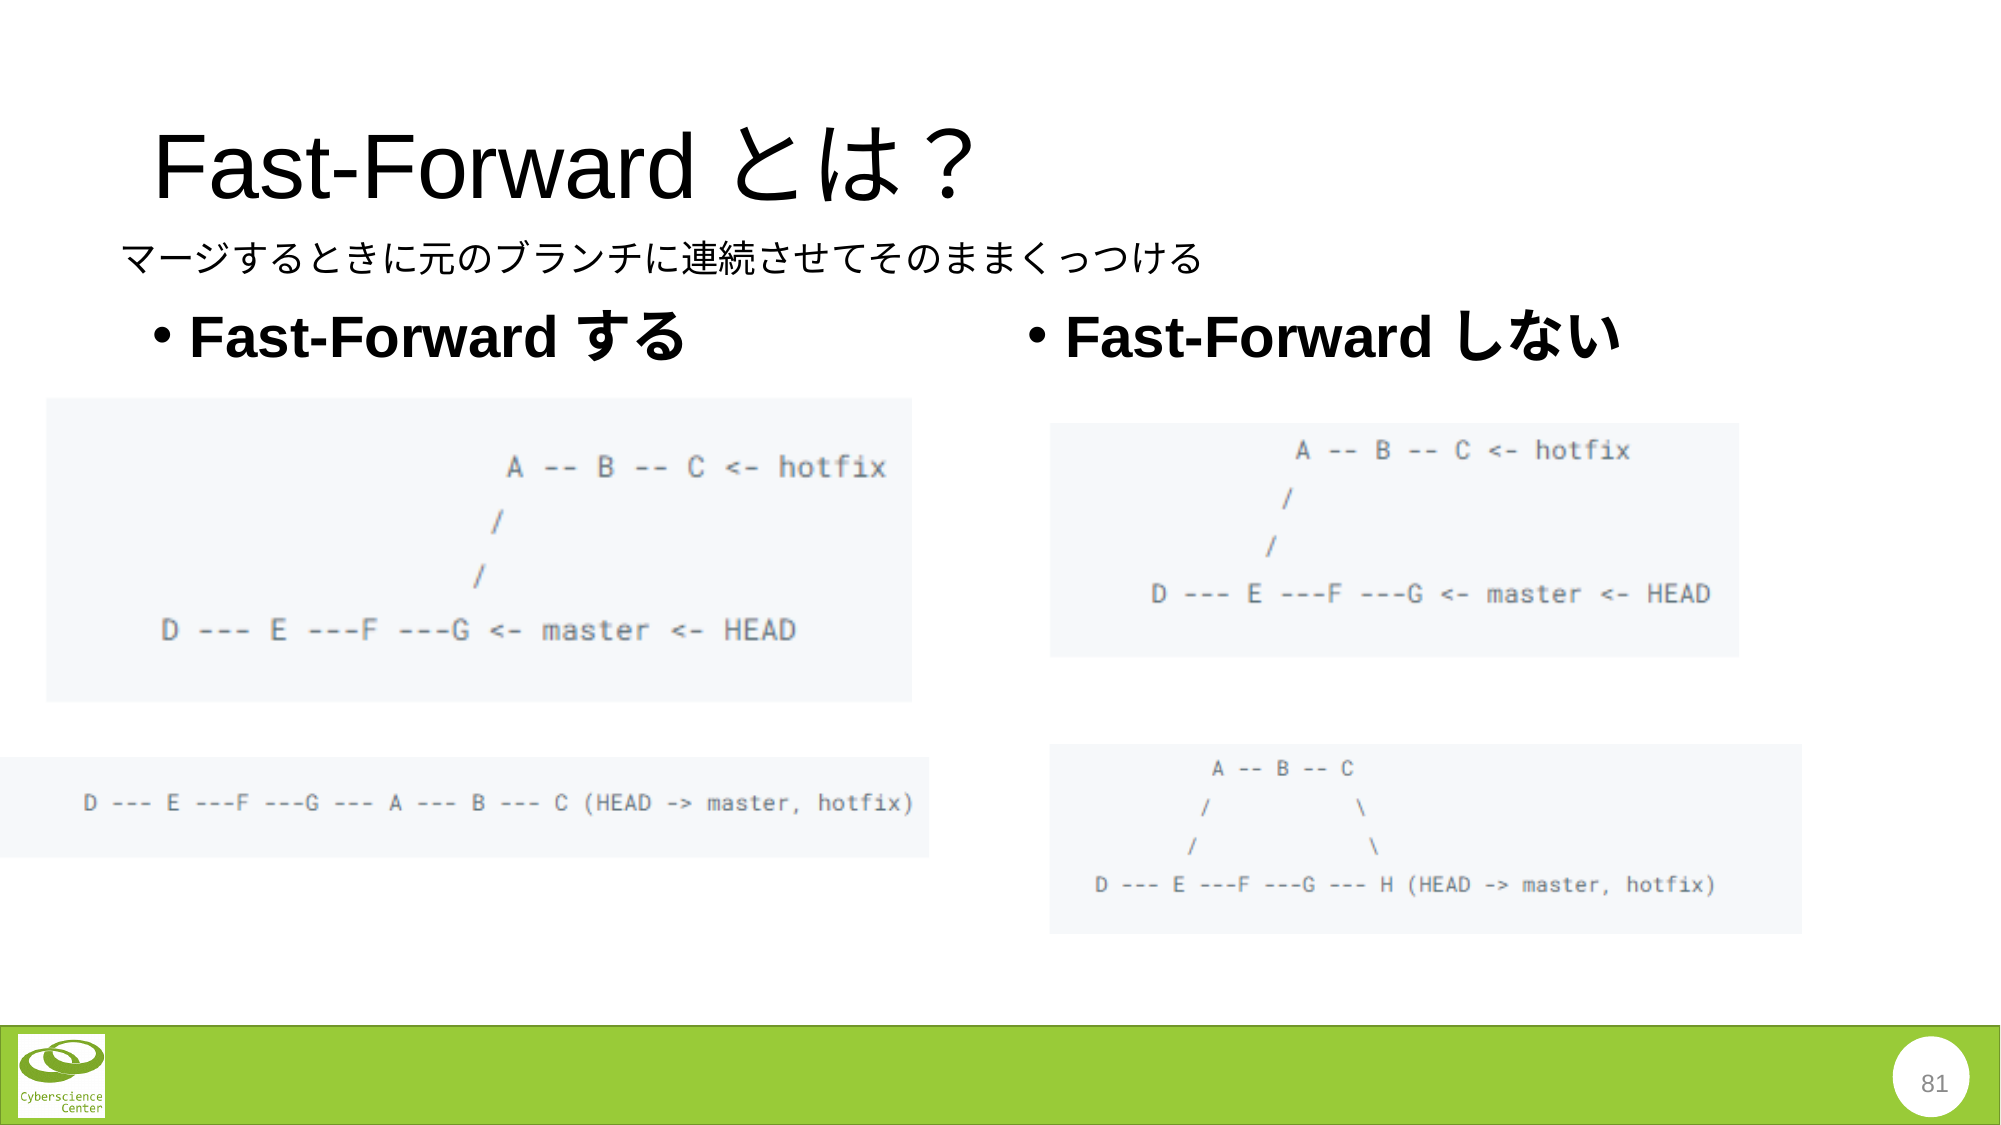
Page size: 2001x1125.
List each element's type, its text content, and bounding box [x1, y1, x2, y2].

title Fast-Forwardとは？ [137, 59, 1863, 278]
text_box マージするときに元のブランチに連続させてそのままくっつける [104, 227, 1221, 332]
slide_number 81 [1514, 1052, 1965, 1112]
list Fast-Forwardしない [1012, 299, 1863, 1014]
picture [45, 387, 912, 705]
picture [1049, 423, 1740, 668]
list Fast-Forwardする [137, 332, 988, 1014]
picture [1049, 744, 1802, 934]
picture [0, 757, 930, 872]
